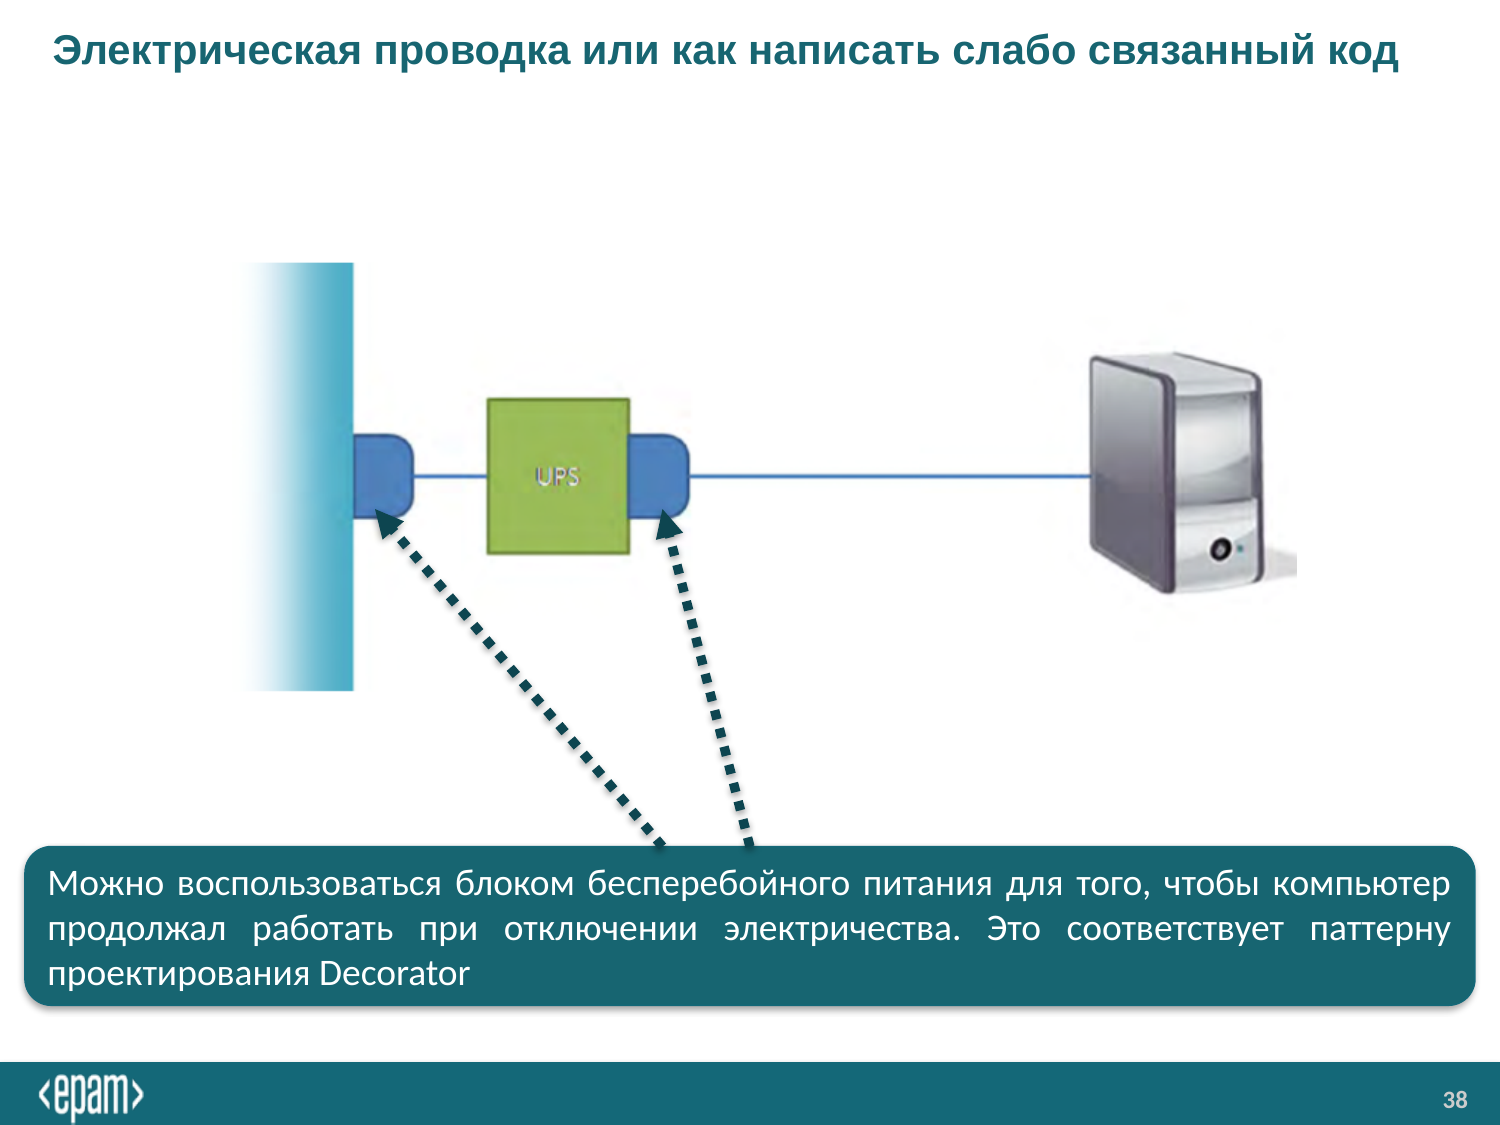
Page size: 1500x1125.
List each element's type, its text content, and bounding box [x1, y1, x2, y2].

picture [203, 229, 1297, 713]
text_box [374, 508, 663, 847]
picture [38, 1074, 144, 1125]
title Электрическая проводка или как написать слабо связанный код [0, 0, 1500, 95]
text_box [663, 508, 751, 847]
text_box Можно воспользоваться блоком бесперебойного питания для того, чтобы компьютер продолжал работать при отключении электричества. Это соответствует паттерну проектирования Decorator [24, 845, 1476, 1007]
